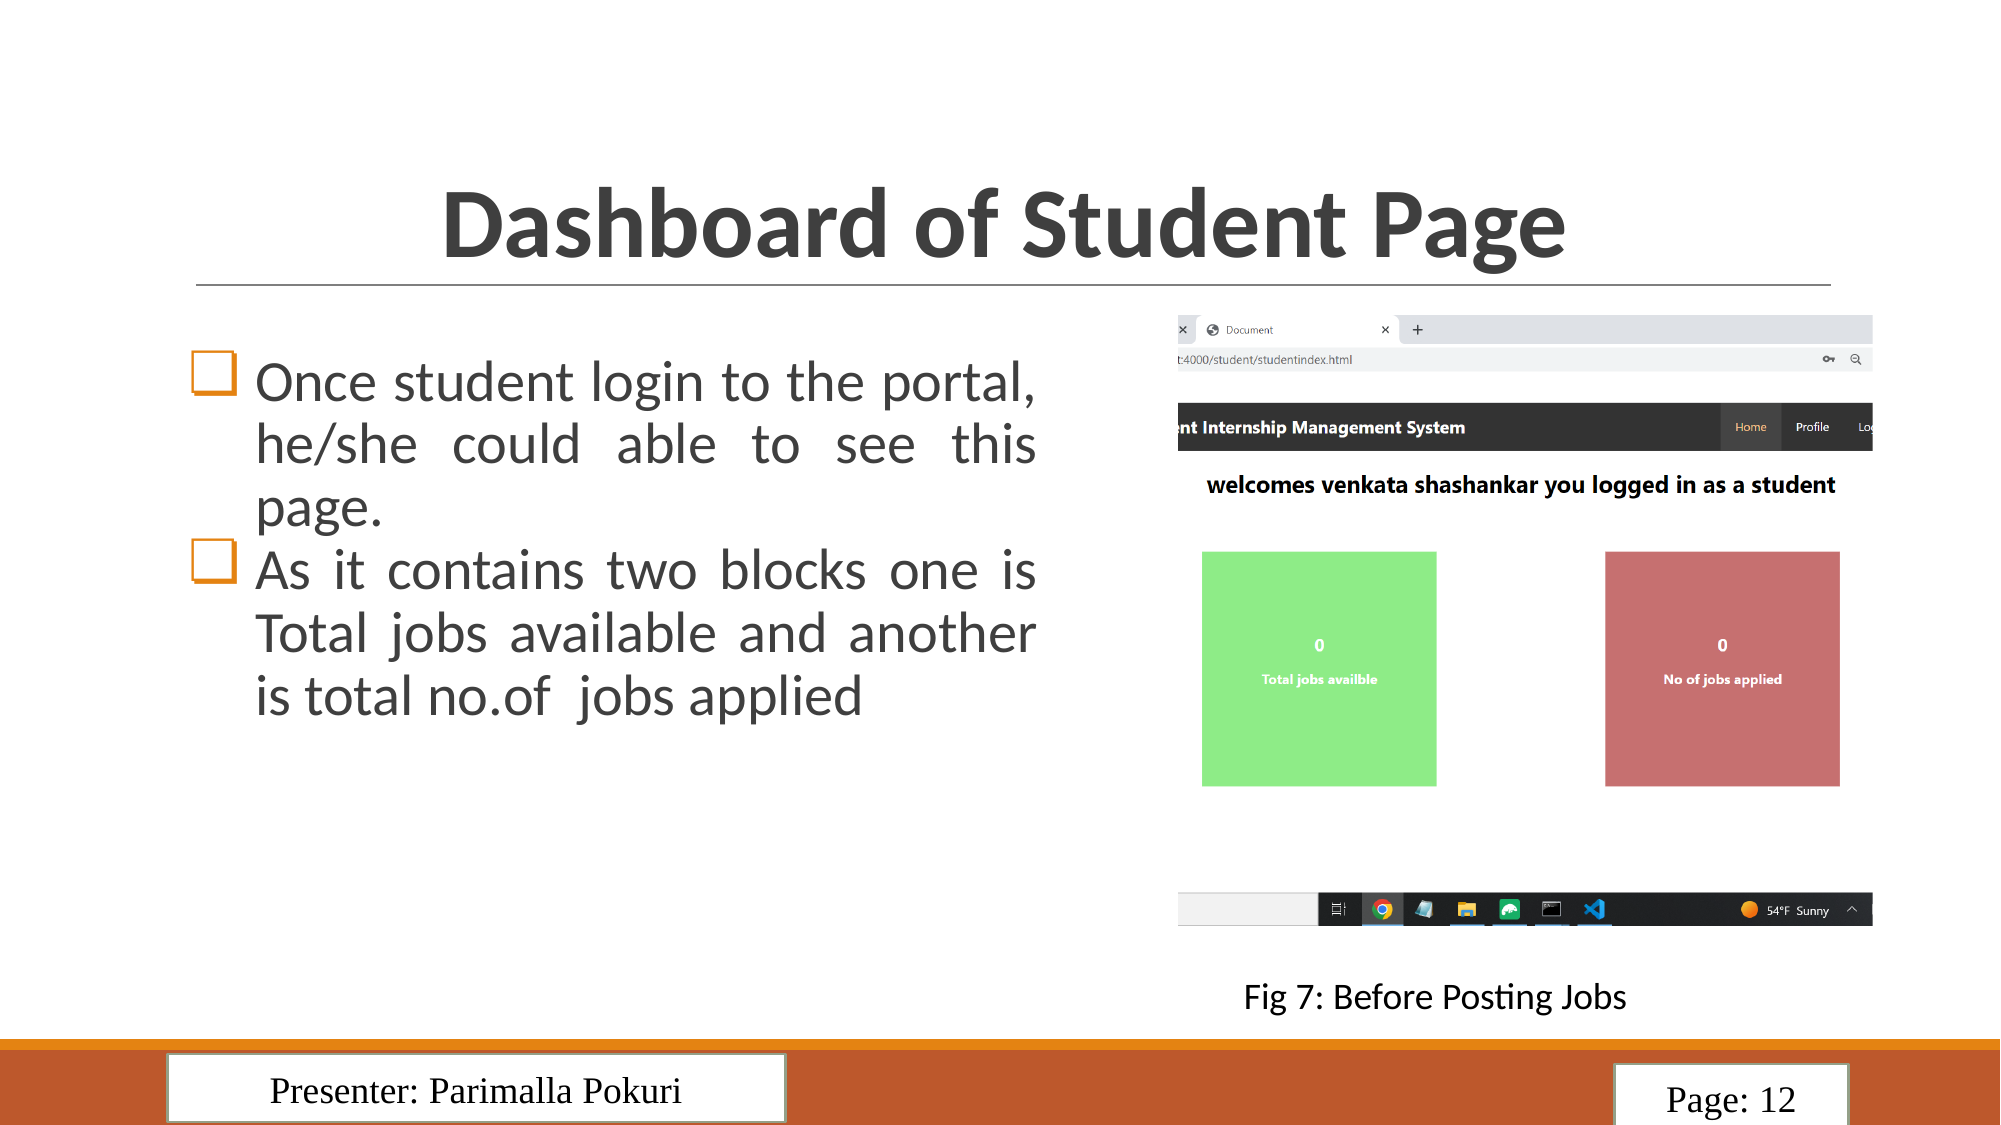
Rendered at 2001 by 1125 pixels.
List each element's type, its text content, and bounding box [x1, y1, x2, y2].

text_box Fig 7: Before Posting Jobs [1228, 957, 1672, 1033]
picture [1177, 315, 1873, 927]
text_box Presenter: Parimalla Pokuri [167, 1054, 786, 1122]
text_box Page: 12 [1614, 1063, 1849, 1125]
title Dashboard of Student Page [180, 47, 1830, 285]
list Once student login to the portal, he/she could able to see this page. As it contains two blocks one is Total jobs available and another is total no.of jobs applied [180, 244, 1038, 881]
